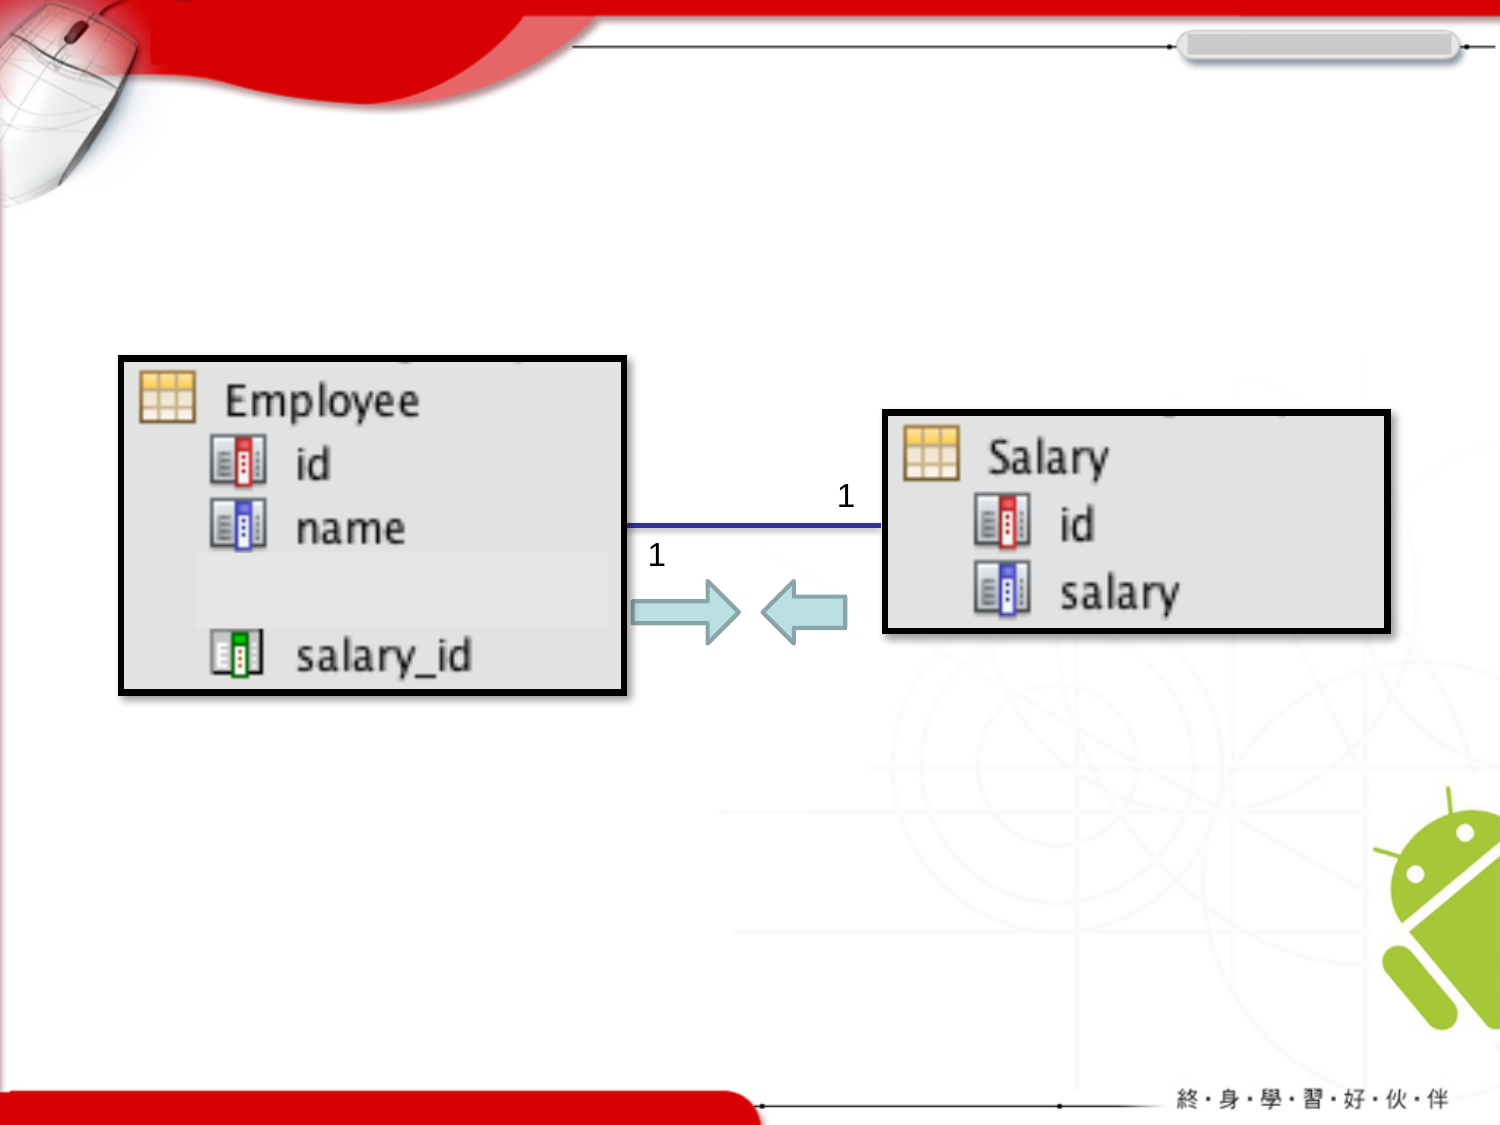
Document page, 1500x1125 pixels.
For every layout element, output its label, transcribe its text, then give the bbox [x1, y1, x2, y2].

text_box [638, 579, 741, 646]
text_box 1 [638, 534, 682, 581]
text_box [123, 361, 621, 690]
picture [0, 0, 1500, 1125]
text_box 1 [822, 466, 871, 522]
text_box [760, 579, 848, 646]
